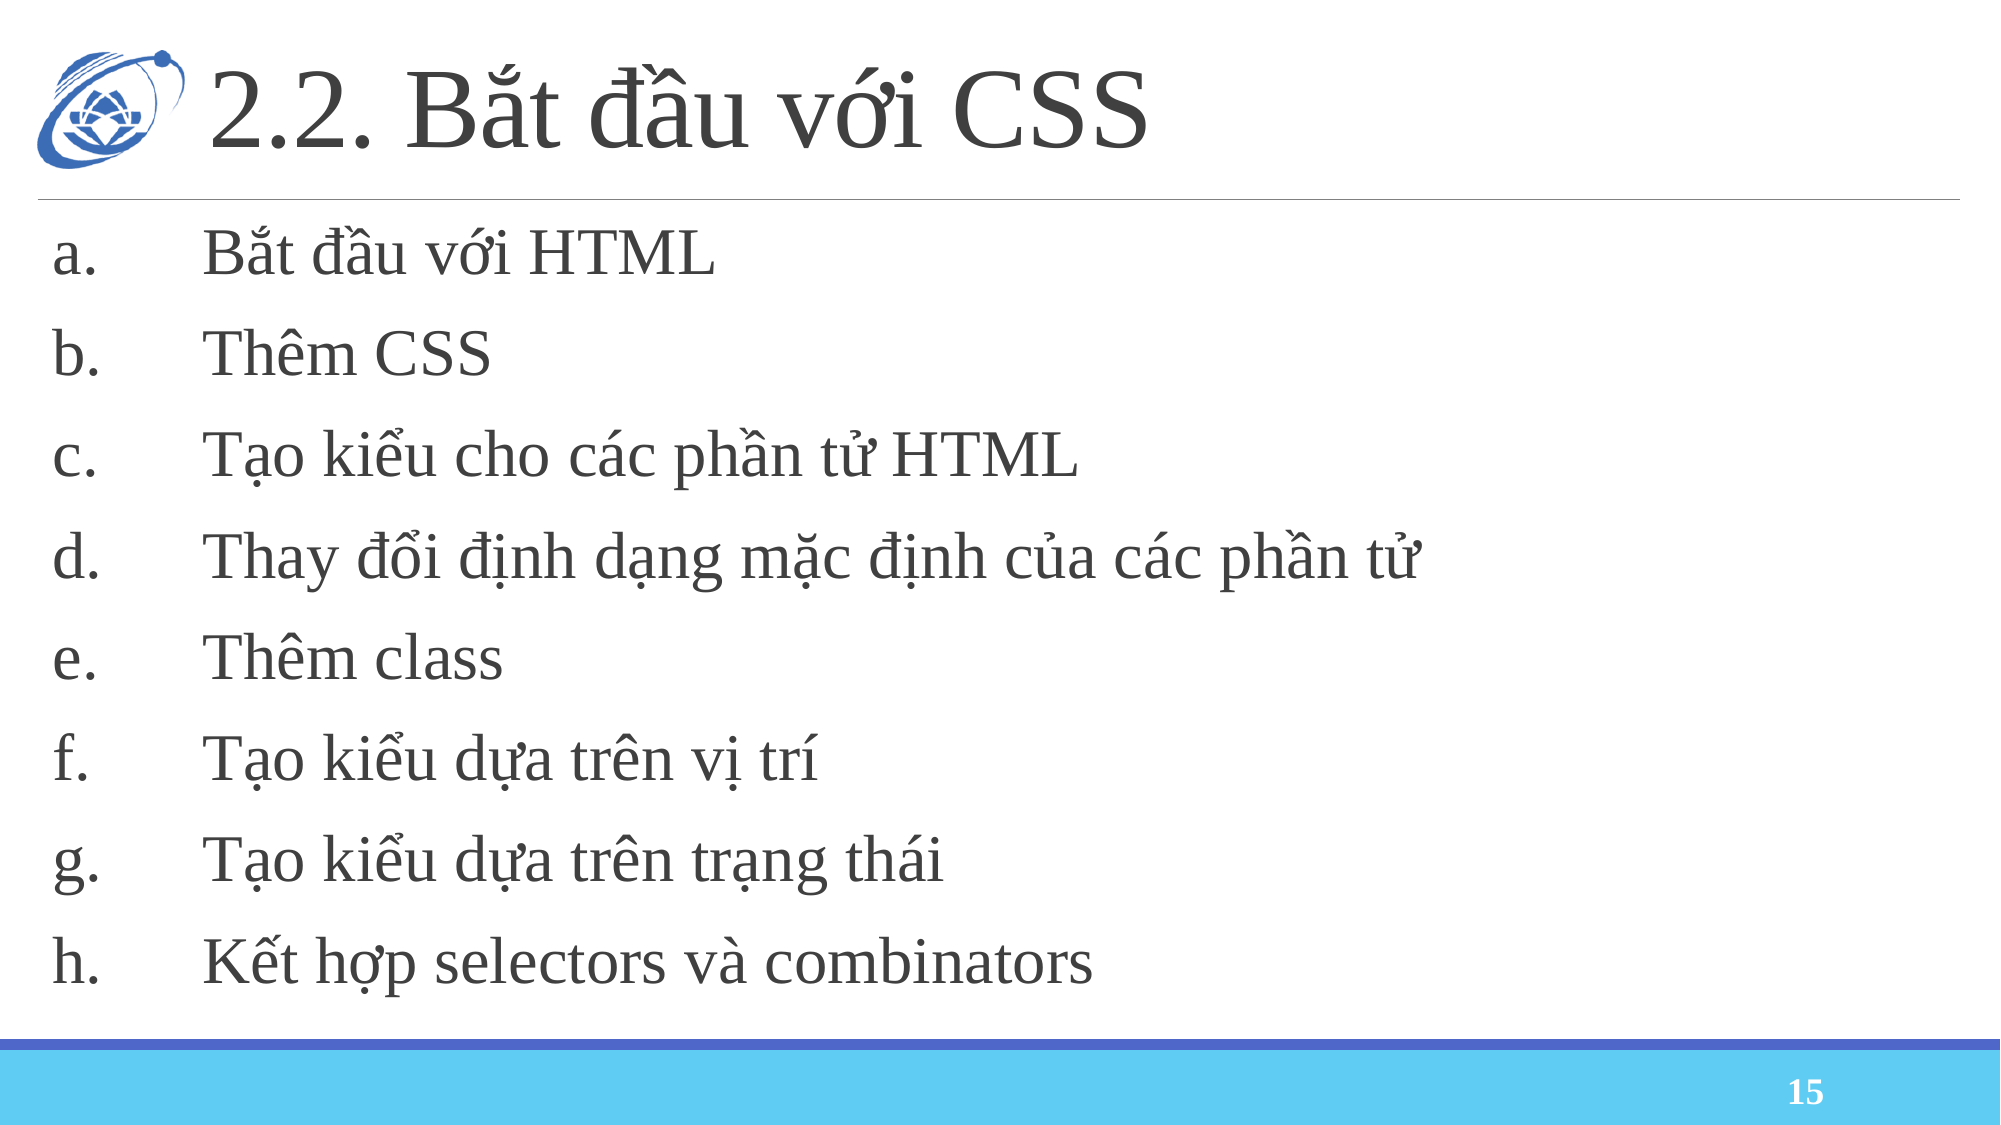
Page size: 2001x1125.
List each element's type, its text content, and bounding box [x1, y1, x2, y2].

picture [37, 34, 185, 183]
slide_number 15 [1624, 1059, 1840, 1120]
list a. Bắt đầu với HTML b. Thêm CSS c. Tạo kiểu cho các phần tử HTML d. Thay đổi định dạng mặc định của các phần tử e. Thêm class f. Tạo kiểu dựa trên vị trí g. Tạo kiểu dựa trên trạng thái h. Kết hợp selectors và combinators [37, 209, 1961, 1011]
title 2.2. Bắt đầu với CSS [193, 47, 1961, 192]
